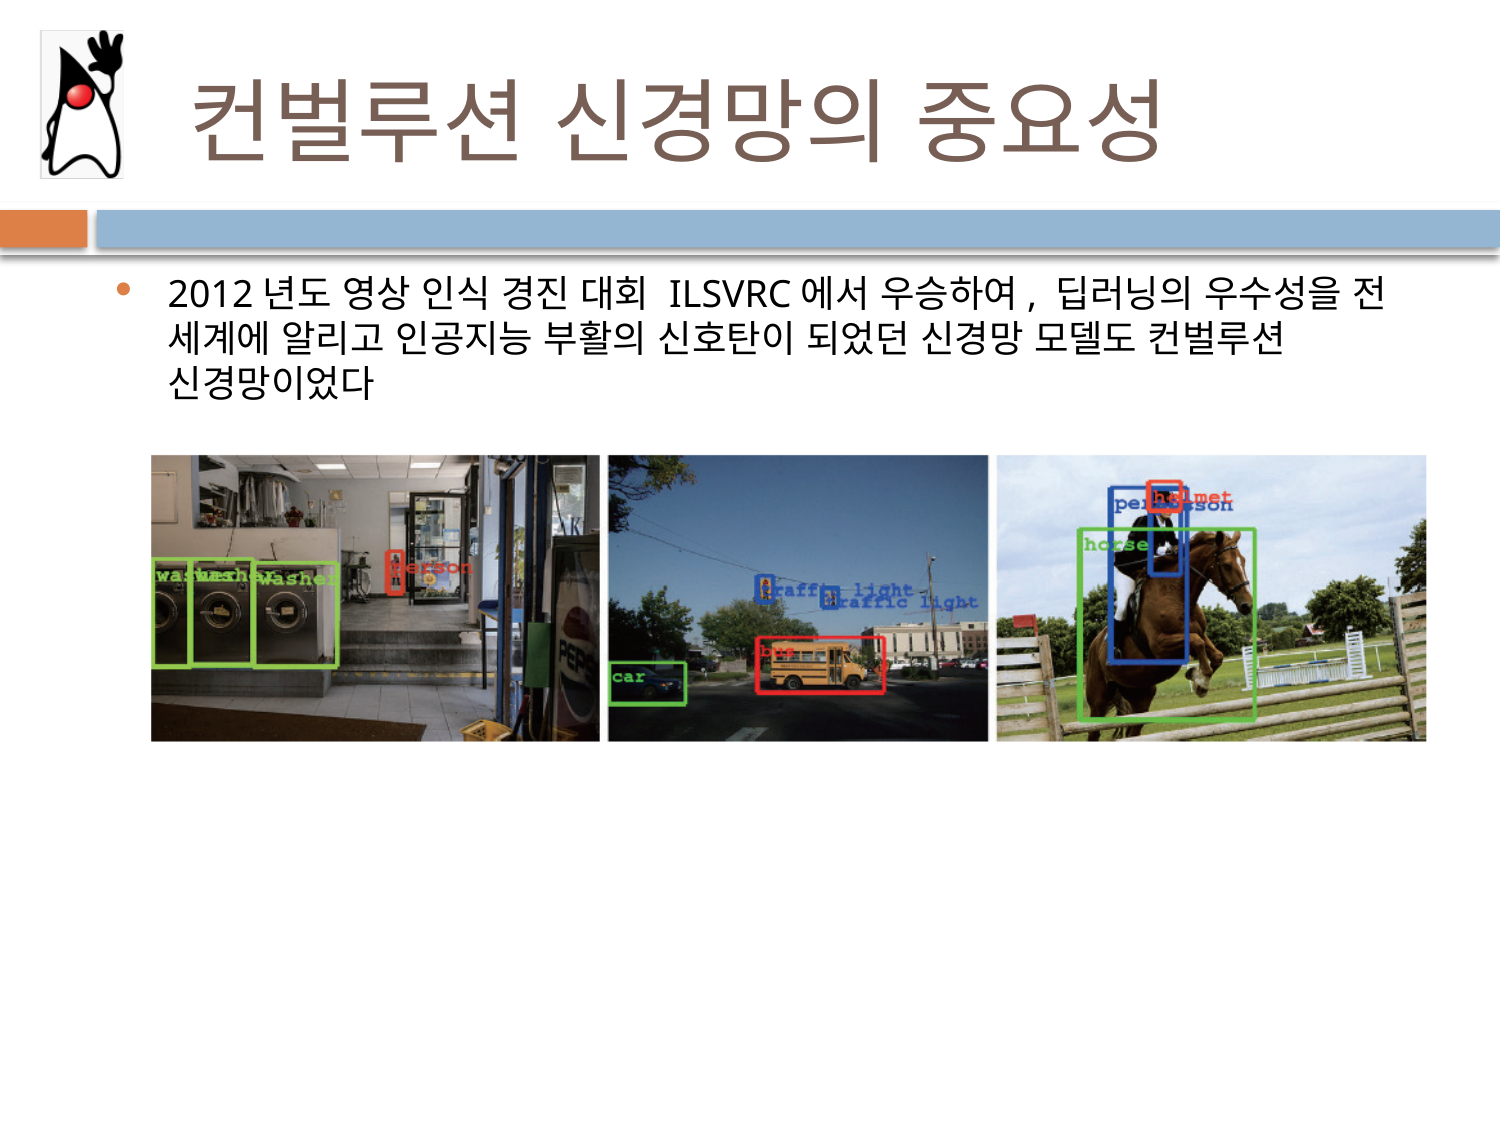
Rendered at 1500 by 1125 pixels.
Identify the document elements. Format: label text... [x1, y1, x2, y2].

list 2012년도 영상 인식 경진 대회 ILSVRC에서 우승하여, 딥러닝의 우수성을 전 세계에 알리고 인공지능 부활의 신호탄이 되었던 신경망 모델도 컨벌루션 신경망이었다 [100, 262, 1438, 1000]
title 컨벌루션 신경망의 중요성 [100, 37, 1438, 200]
picture [39, 30, 124, 179]
picture [132, 432, 1439, 752]
